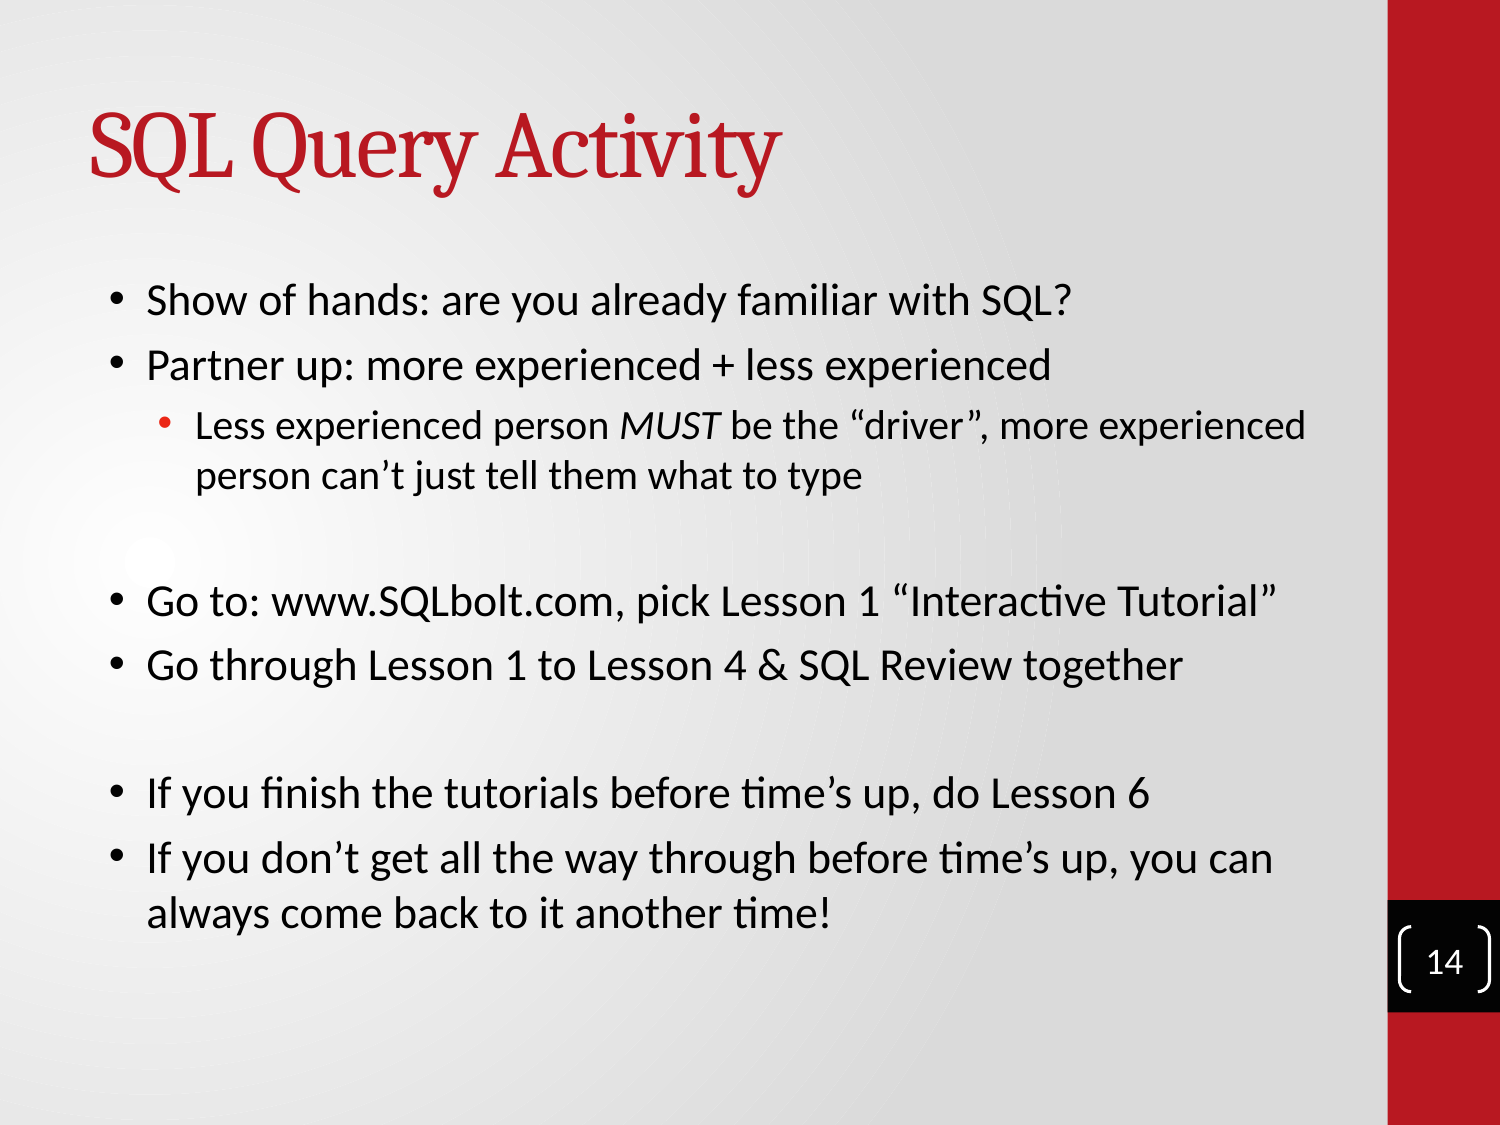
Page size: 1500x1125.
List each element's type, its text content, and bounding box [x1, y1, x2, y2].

title SQL Query Activity [75, 45, 1325, 233]
list Show of hands: are you already familiar with SQL? Partner up: more experienced + less experienced Less experienced person MUST be the “driver”, more experienced person can’t just tell them what to type Go to: www.SQLbolt.com, pick Lesson 1 “Interactive Tutorial” Go through Lesson 1 to Lesson 4 & SQL Review together If you finish the tutorials before time’s up, do Lesson 6 If you don’t get all the way through before time’s up, you can always come back to it another time! [75, 262, 1325, 1050]
slide_number 14 [1397, 925, 1492, 994]
